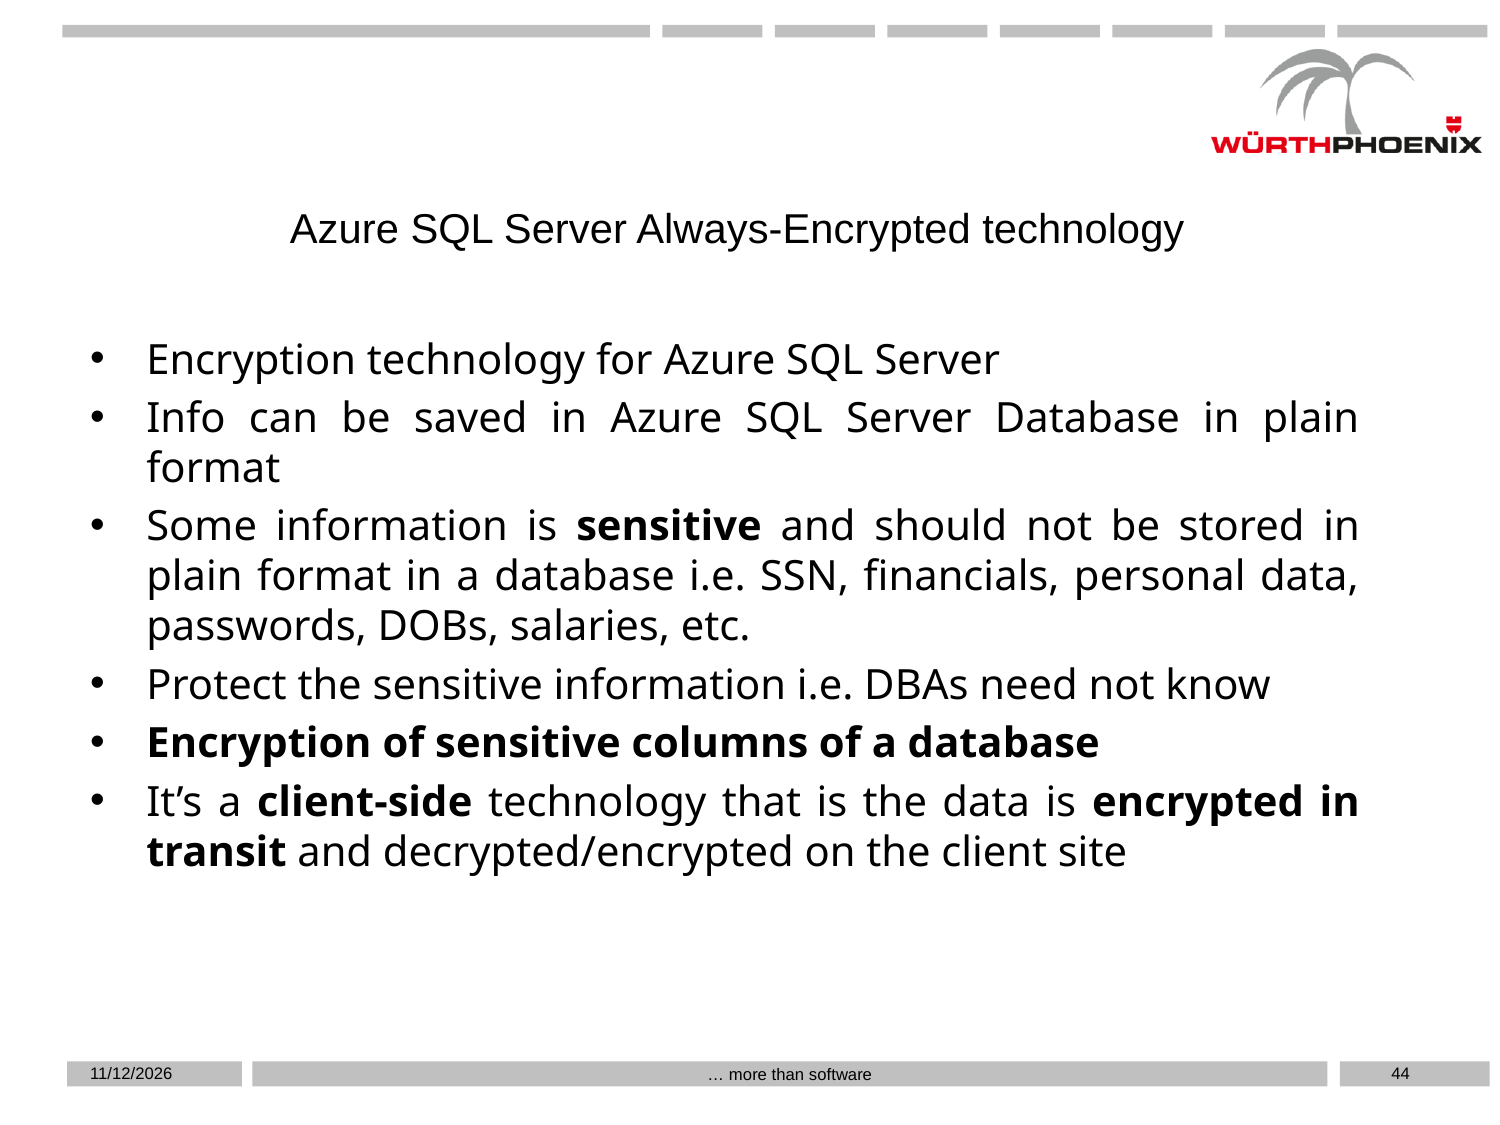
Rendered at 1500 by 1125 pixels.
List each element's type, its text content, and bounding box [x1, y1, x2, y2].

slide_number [75, 1042, 425, 1103]
subtitle Azure SQL Server Always-Encrypted technology [212, 194, 1263, 270]
list Encryption technology for Azure SQL Server Info can be saved in Azure SQL Server Database in plain format Some information is sensitive and should not be stored in plain format in a database i.e. SSN, financials, personal data, passwords, DOBs, salaries, etc. Protect the sensitive information i.e. DBAs need not know Encryption of sensitive columns of a database It’s a client-side technology that is the data is encrypted in transit and decrypted/encrypted on the client site [75, 324, 1376, 926]
picture [1211, 49, 1482, 153]
slide_number 44 [1074, 1042, 1425, 1103]
